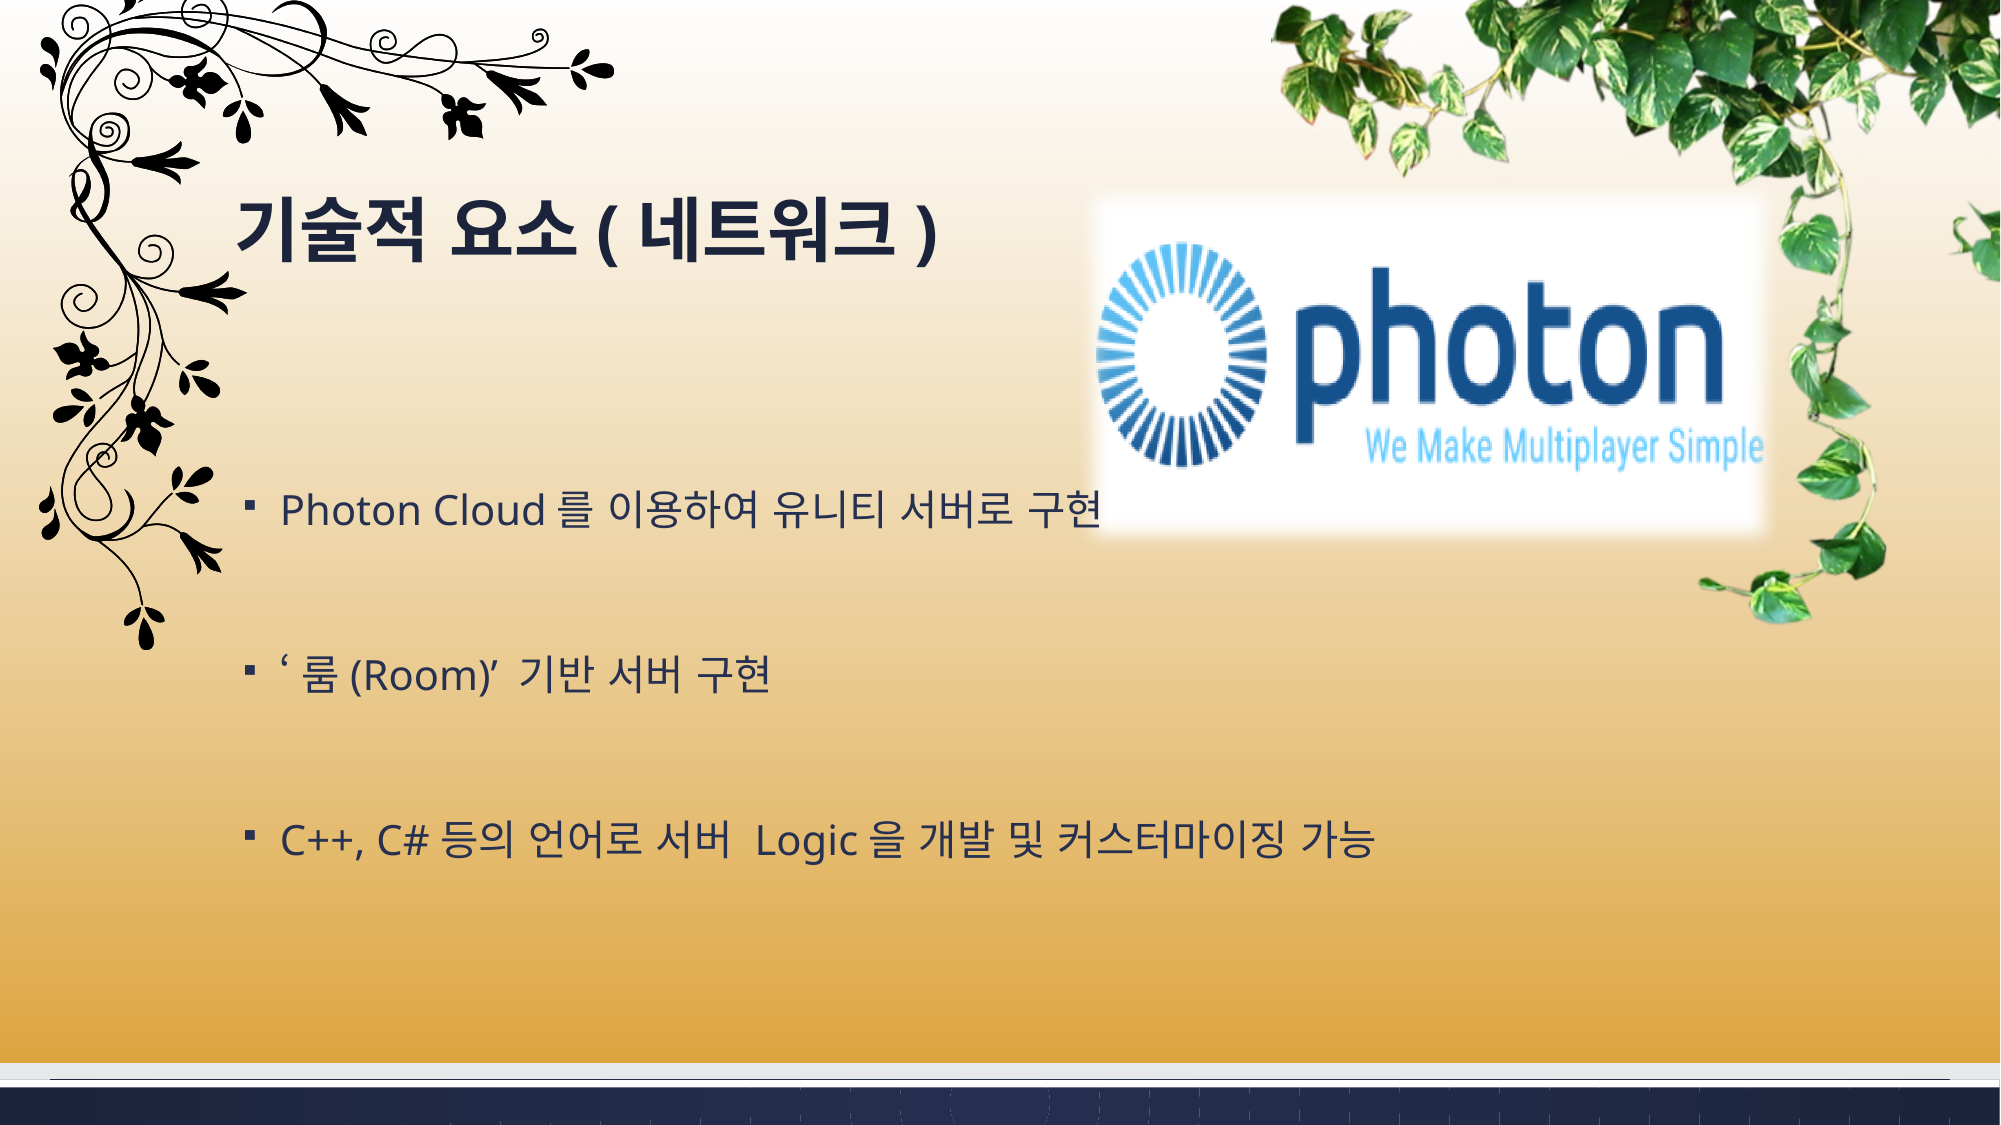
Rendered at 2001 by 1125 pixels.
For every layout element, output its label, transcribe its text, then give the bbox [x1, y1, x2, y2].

picture [1075, 177, 1783, 553]
title 기술적 요소(네트워크) [614, 76, 1780, 279]
picture [39, 0, 614, 650]
list Photon Cloud를 이용하여 유니티 서버로 구현 ‘룸(Room)’ 기반 서버 구현 C++, C#등의 언어로 서버 Logic을 개발 및 커스터마이징 가능 [219, 311, 1780, 990]
